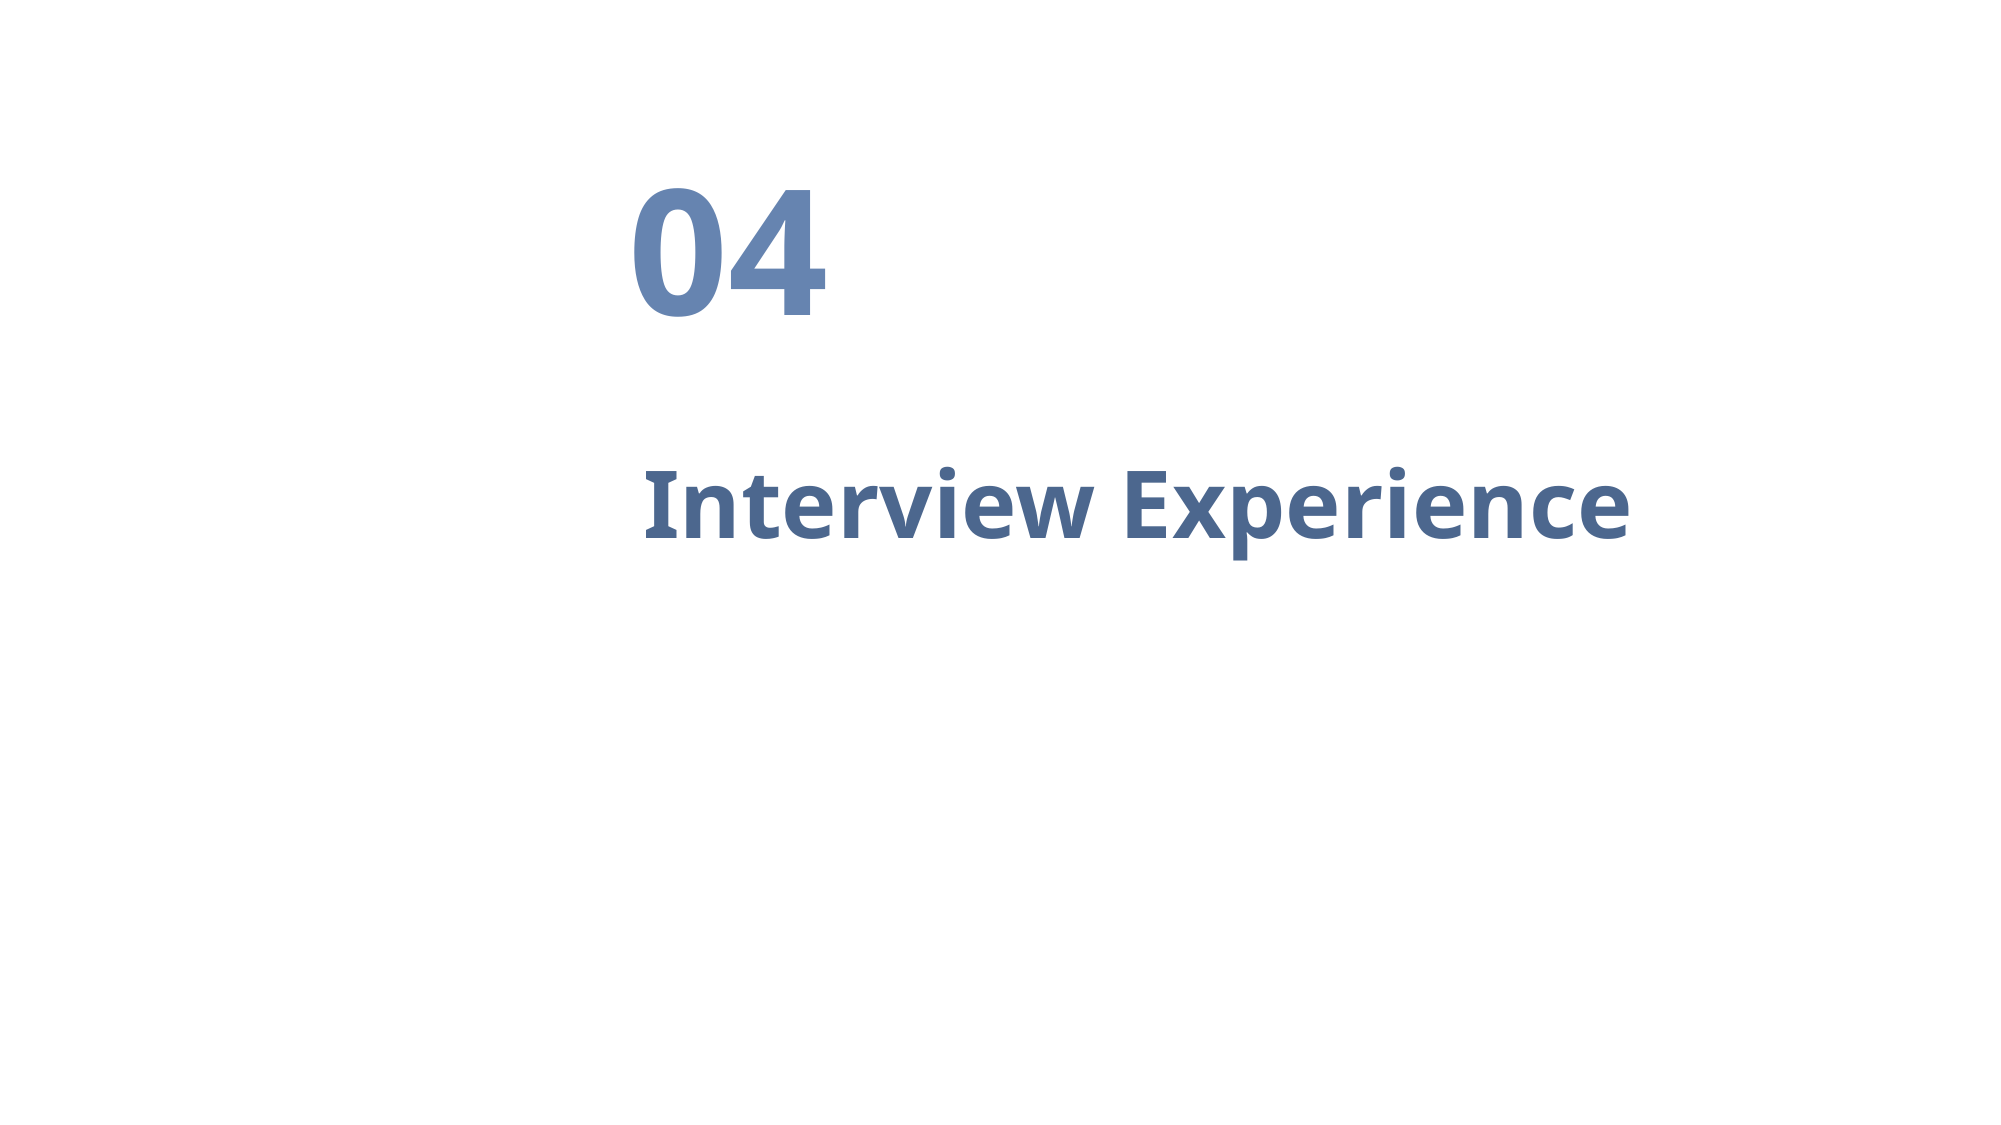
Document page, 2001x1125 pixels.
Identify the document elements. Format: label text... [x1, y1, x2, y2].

text_box 04 [617, 175, 1129, 363]
text_box Interview Experience [628, 414, 1883, 711]
